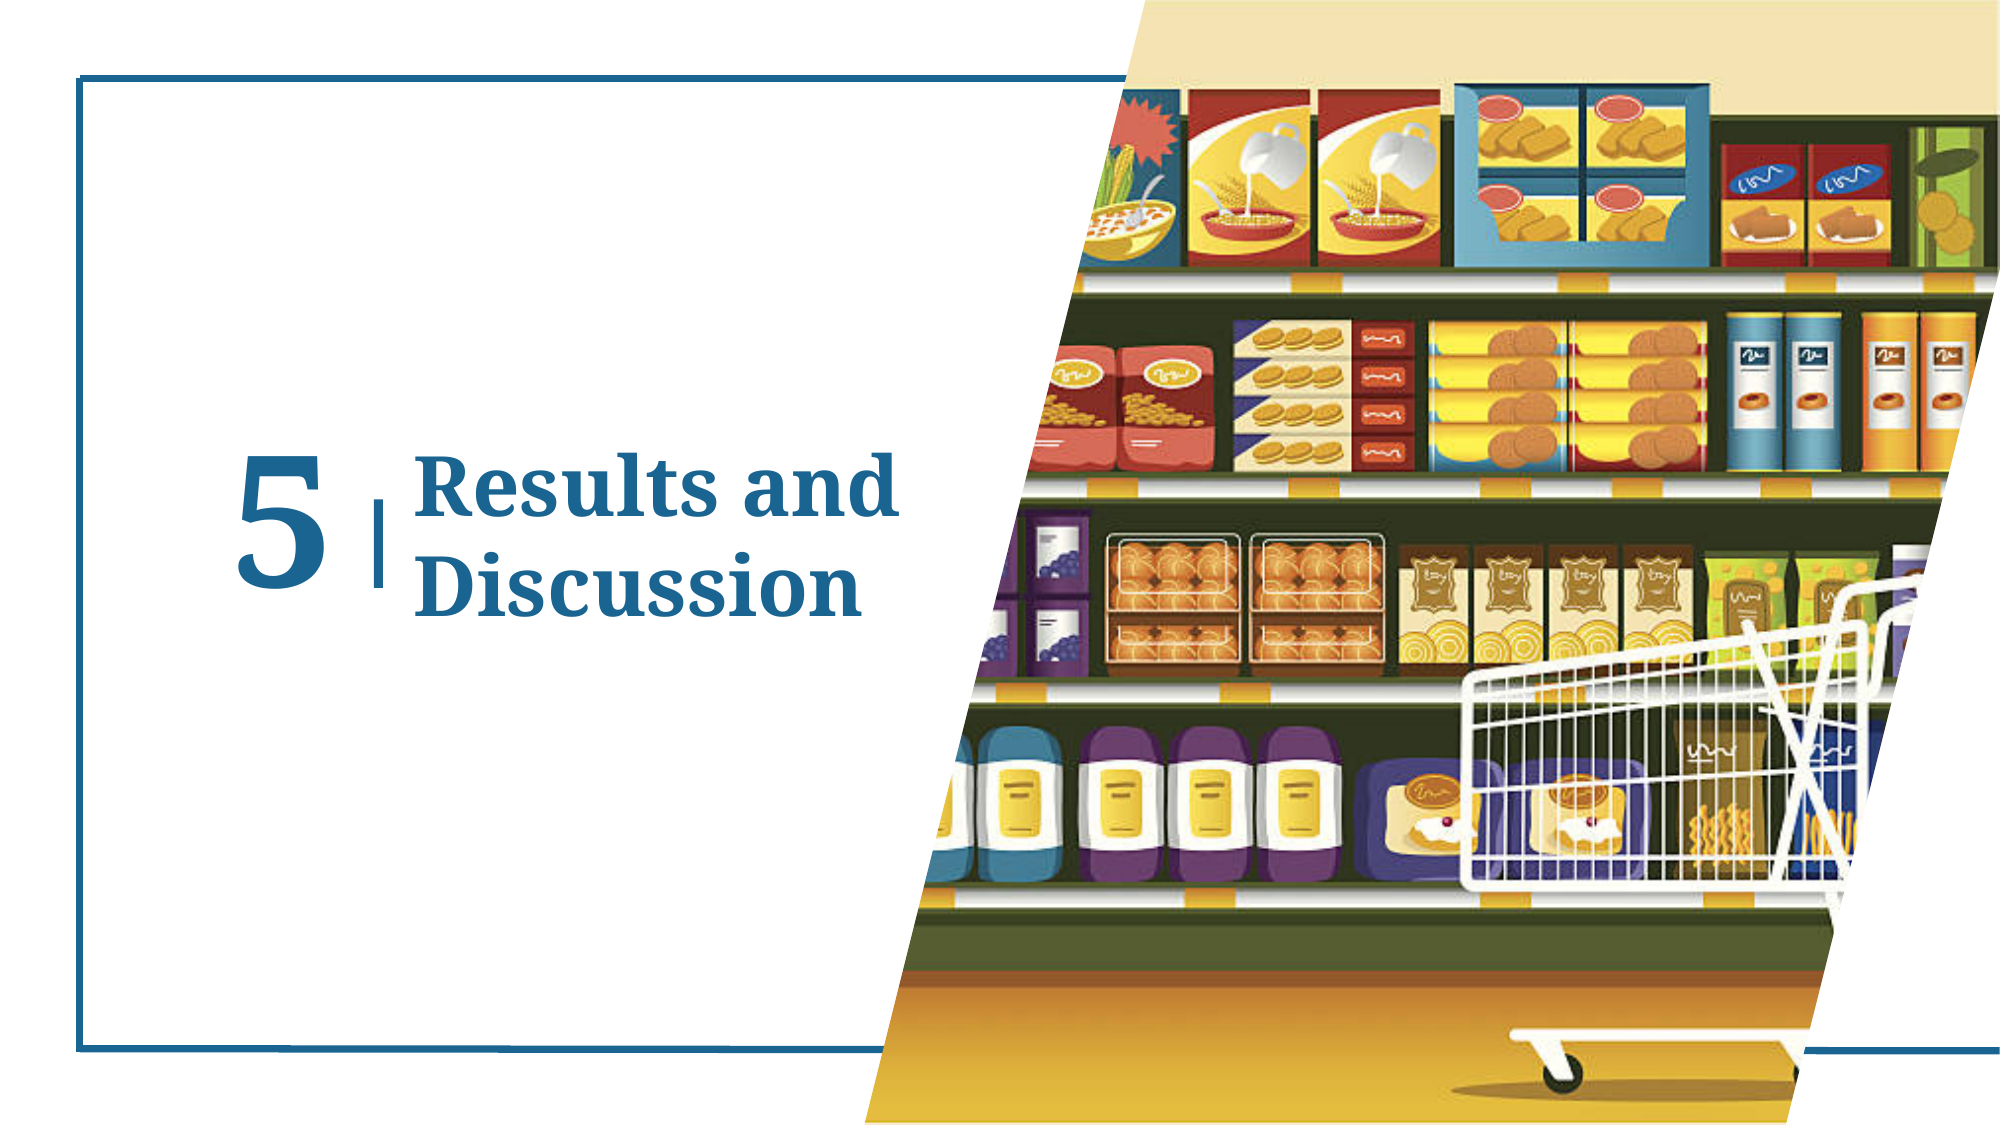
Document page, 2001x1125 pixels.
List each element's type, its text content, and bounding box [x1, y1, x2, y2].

text_box Results and Discussion [399, 426, 864, 641]
text_box [373, 498, 384, 589]
text_box 5 [231, 404, 303, 625]
picture [864, 0, 2000, 1125]
